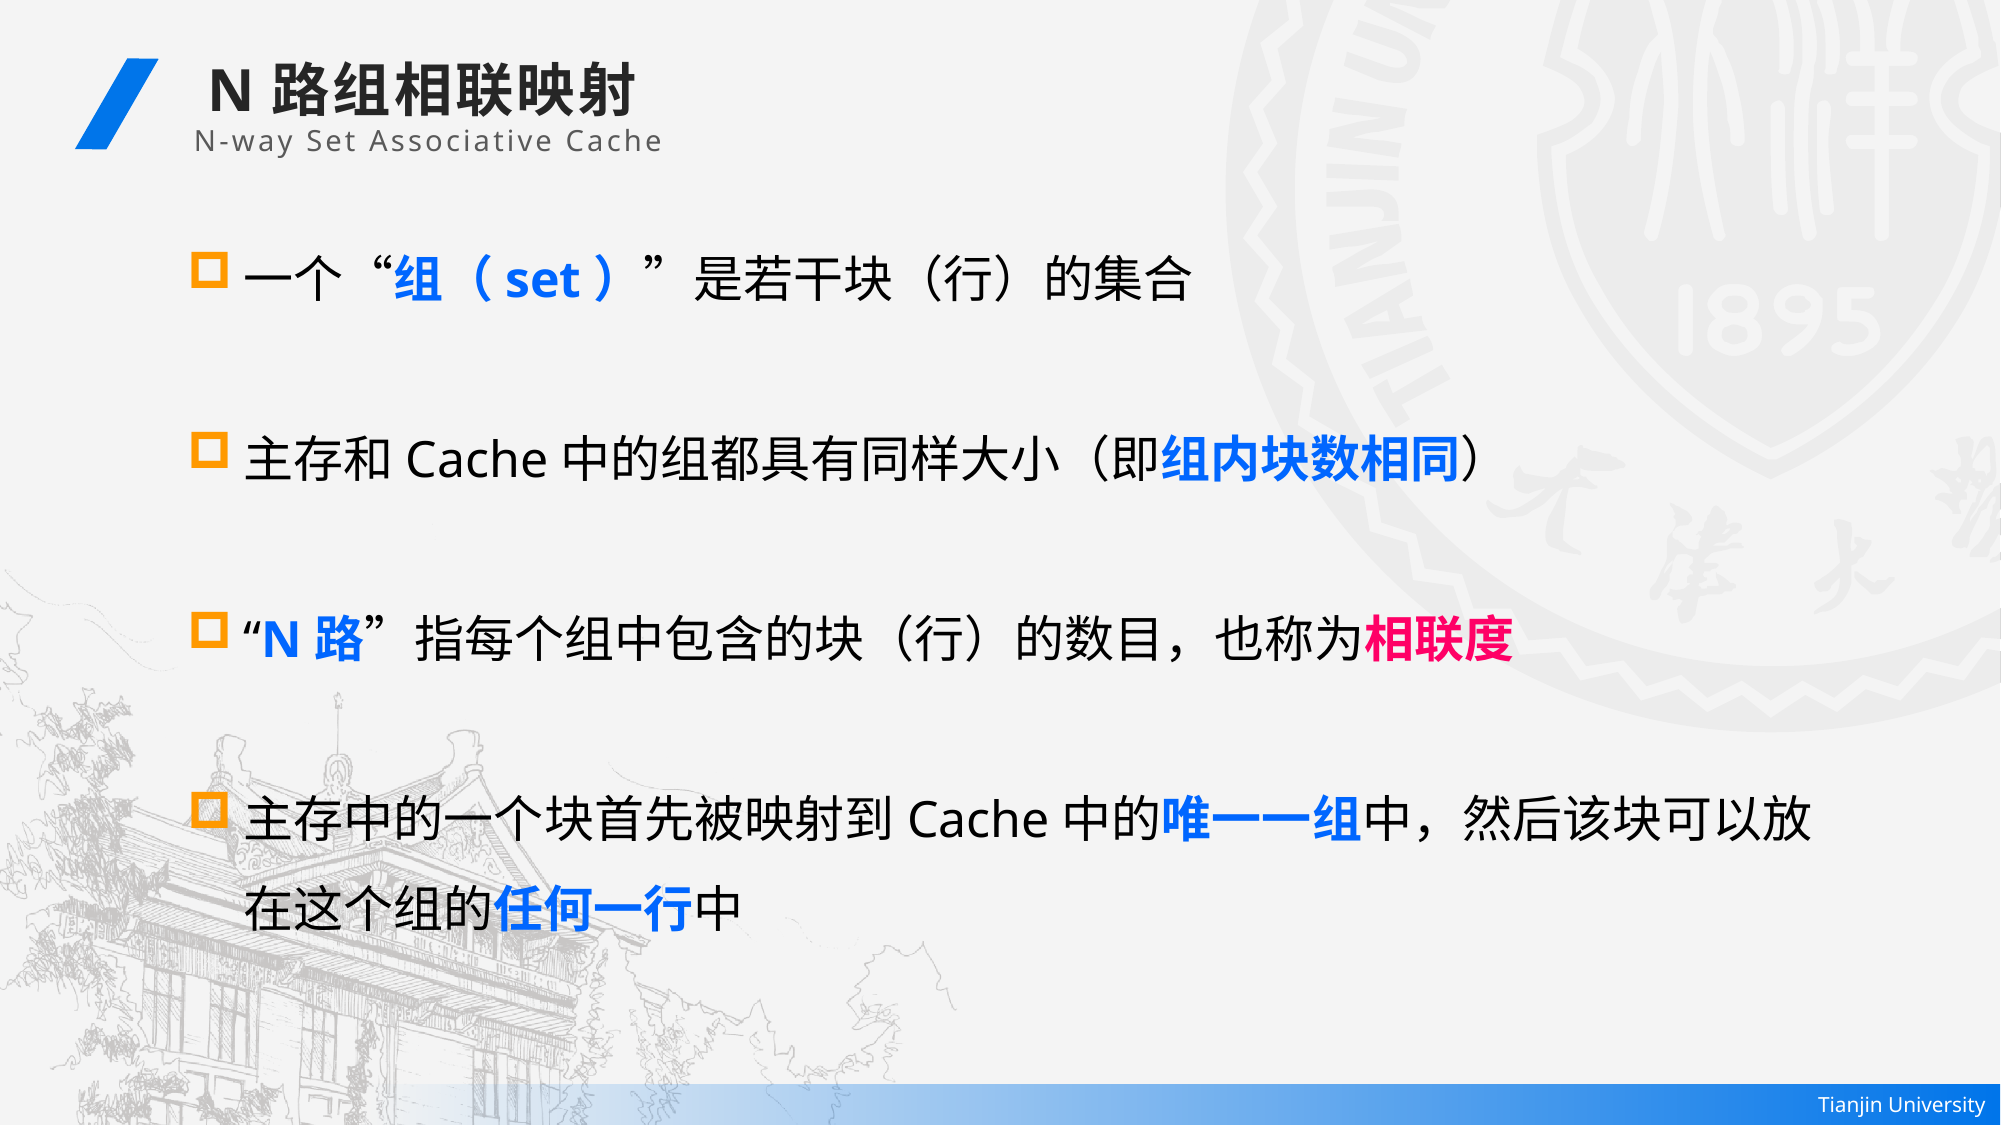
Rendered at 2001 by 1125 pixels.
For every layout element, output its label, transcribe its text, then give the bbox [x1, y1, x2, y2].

text_box 一个“组（set）”是若干块（行）的集合 主存和Cache中的组都具有同样大小（即组内块数相同） “N路”指每个组中包含的块（行）的数目，也称为相联度 主存中的一个块首先被映射到Cache中的唯一一组中，然后该块可以放在这个组的任何一行中 [172, 209, 1828, 945]
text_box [104, 45, 731, 165]
text_box [74, 98, 104, 150]
